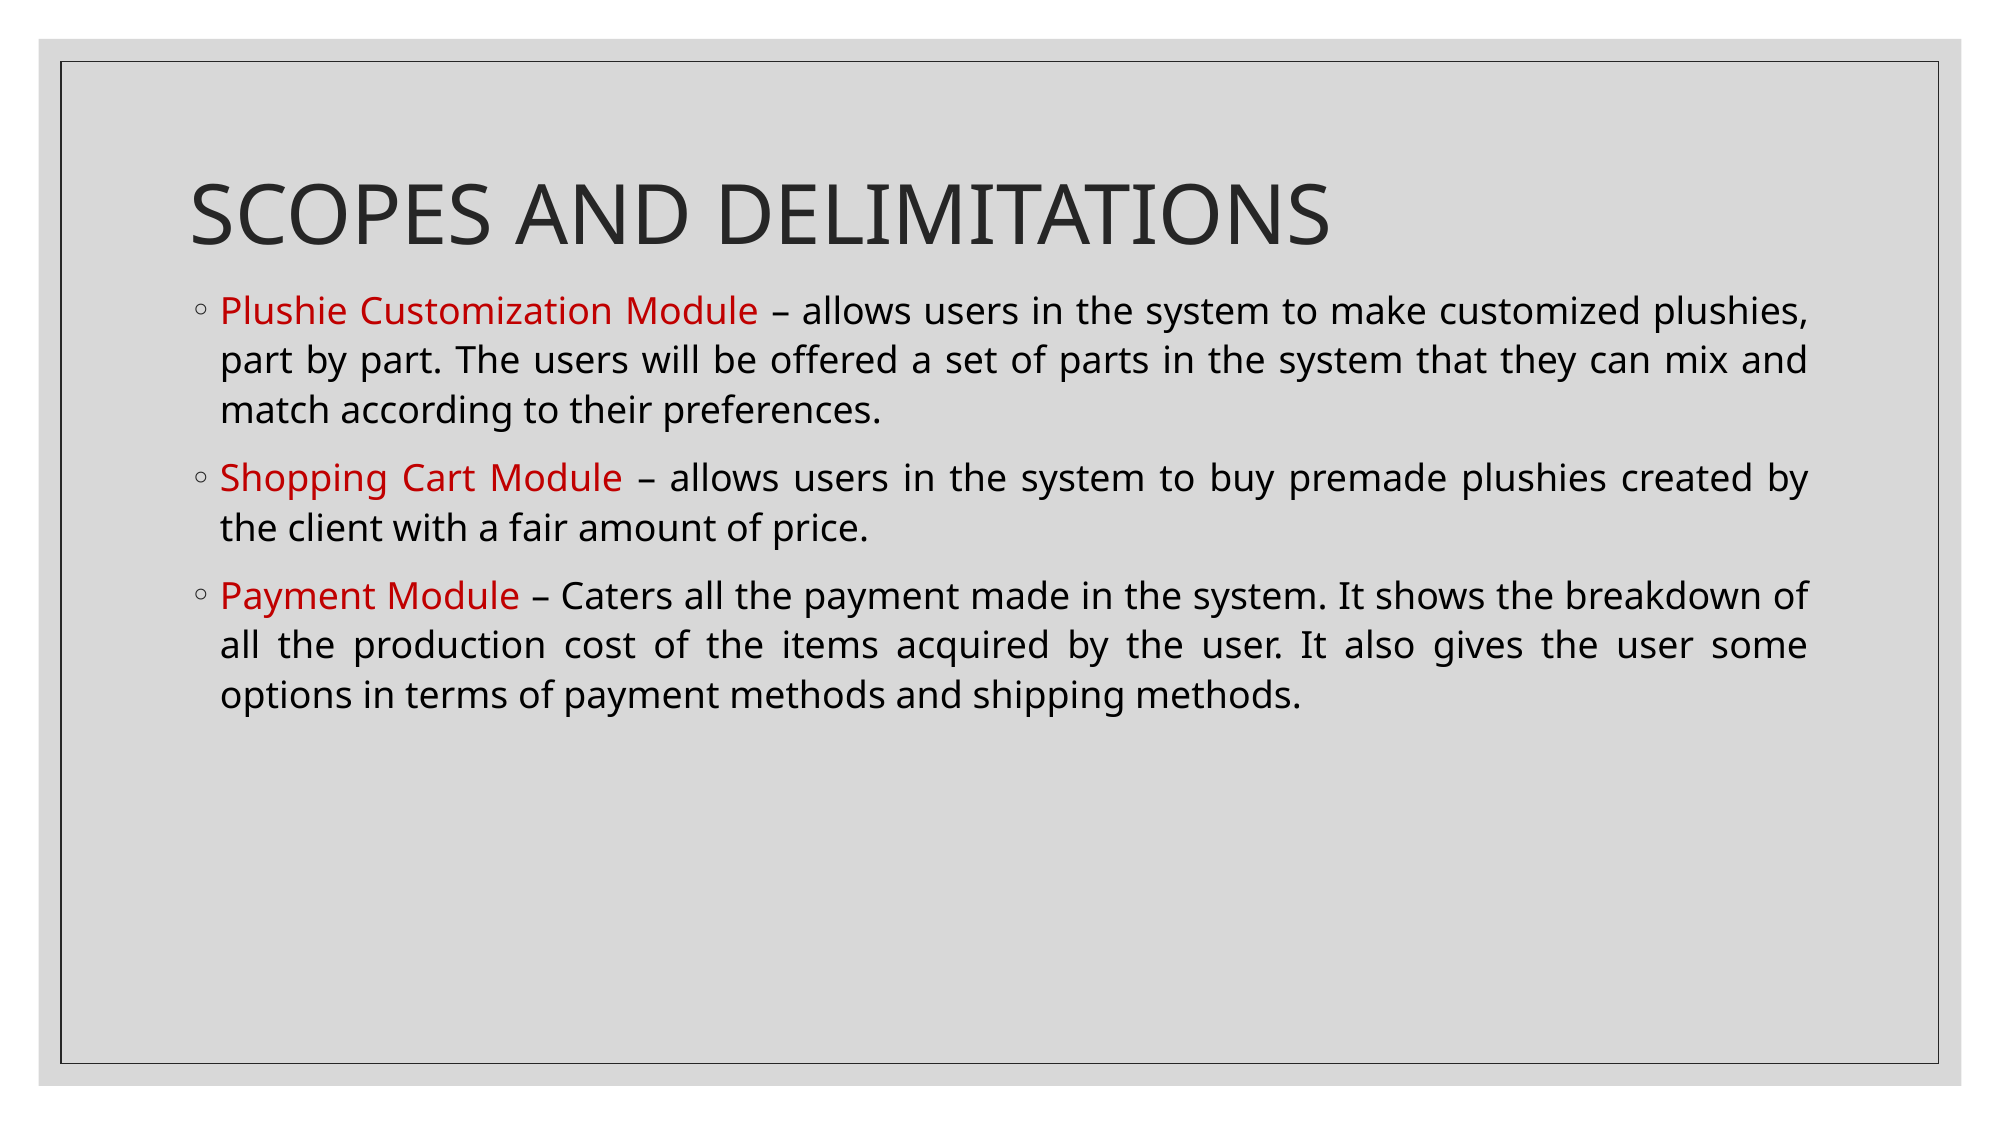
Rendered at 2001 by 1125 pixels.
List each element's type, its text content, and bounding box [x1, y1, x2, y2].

title SCOPES AND DELIMITATIONS [174, 105, 1825, 275]
list Plushie Customization Module – allows users in the system to make customized plushies, part by part. The users will be offered a set of parts in the system that they can mix and match according to their preferences. Shopping Cart Module – allows users in the system to buy premade plushies created by the client with a fair amount of price. Payment Module – Caters all the payment made in the system. It shows the breakdown of all the production cost of the items acquired by the user. It also gives the user some options in terms of payment methods and shipping methods. [174, 275, 1825, 898]
